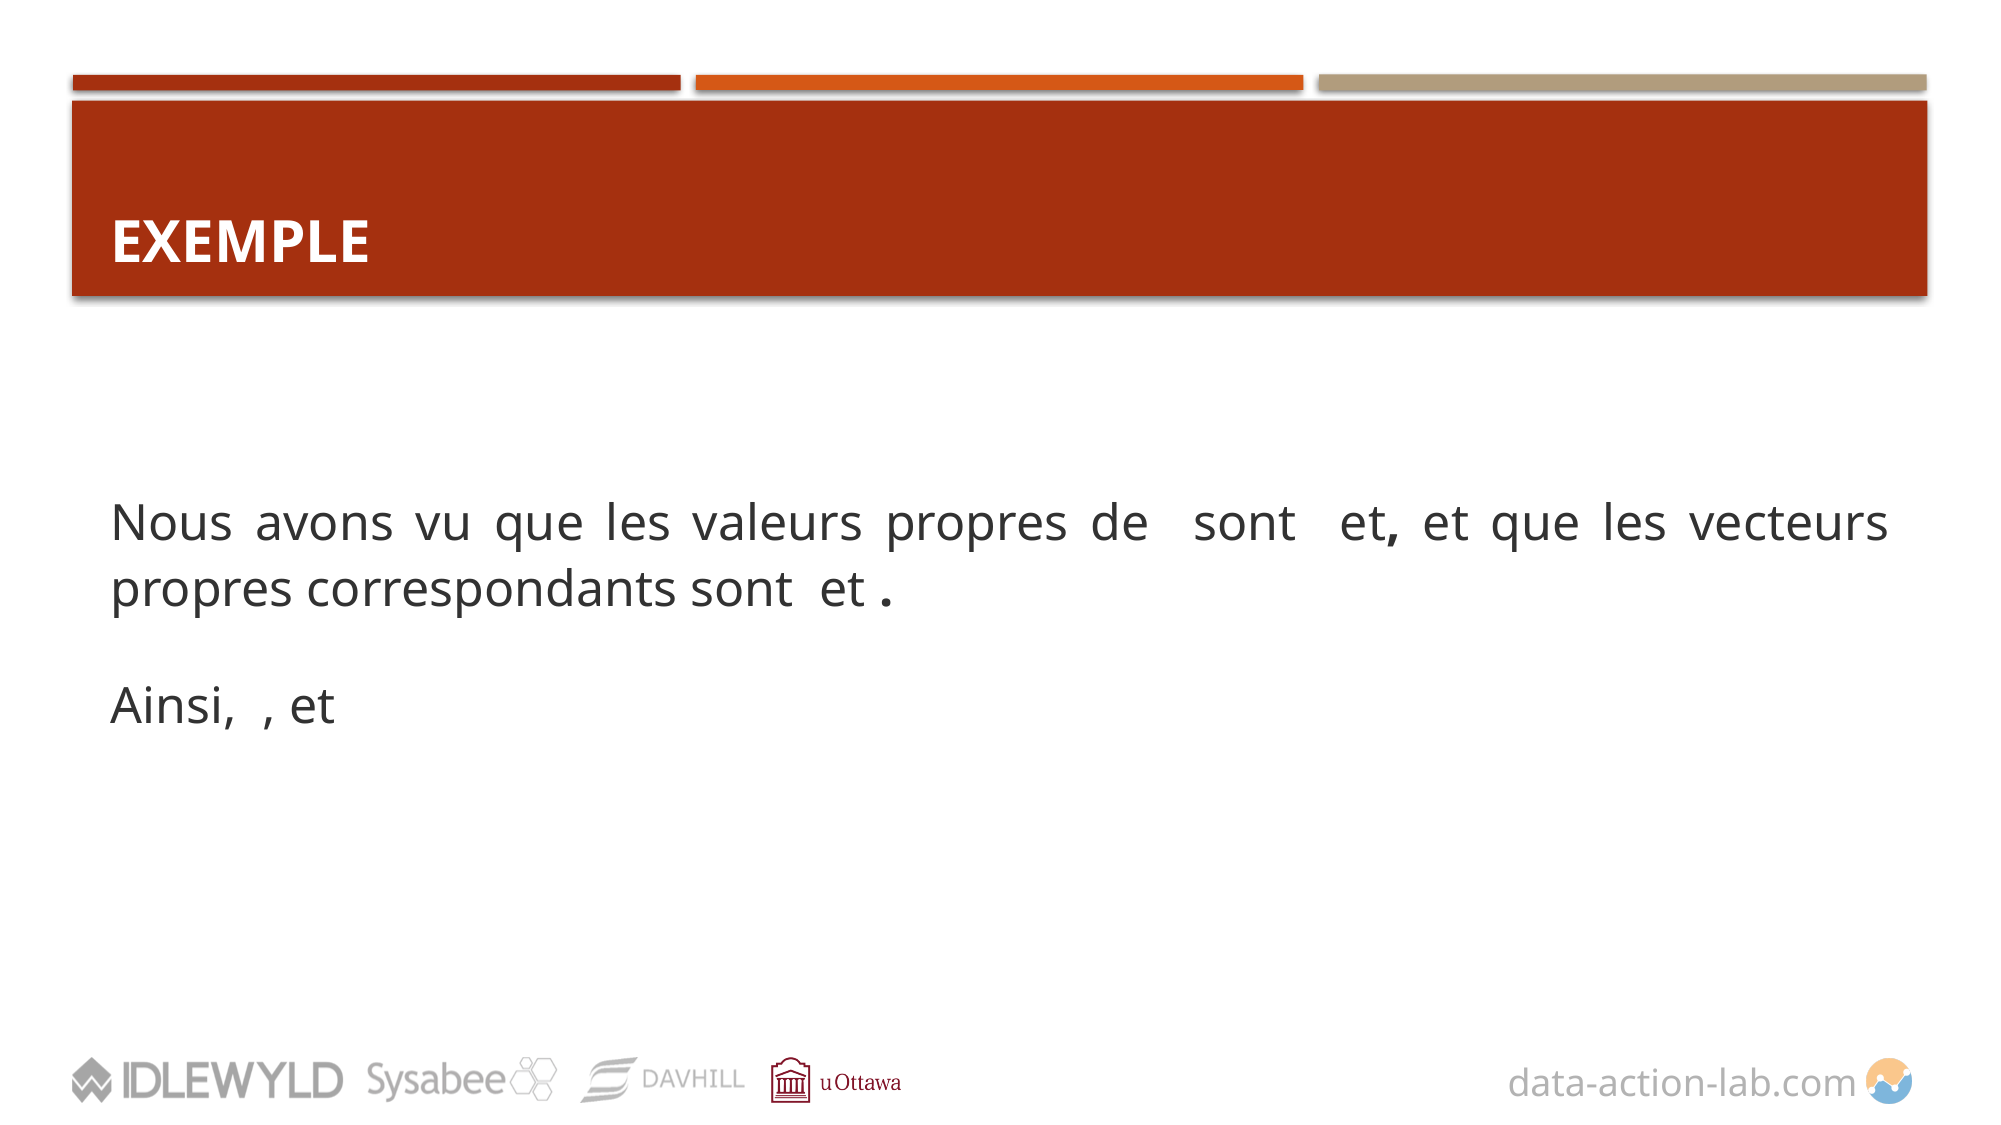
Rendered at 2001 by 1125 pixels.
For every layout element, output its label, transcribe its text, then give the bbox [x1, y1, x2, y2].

picture [771, 1057, 901, 1103]
picture [72, 1057, 745, 1103]
title EXEMPLE [95, 115, 1905, 282]
